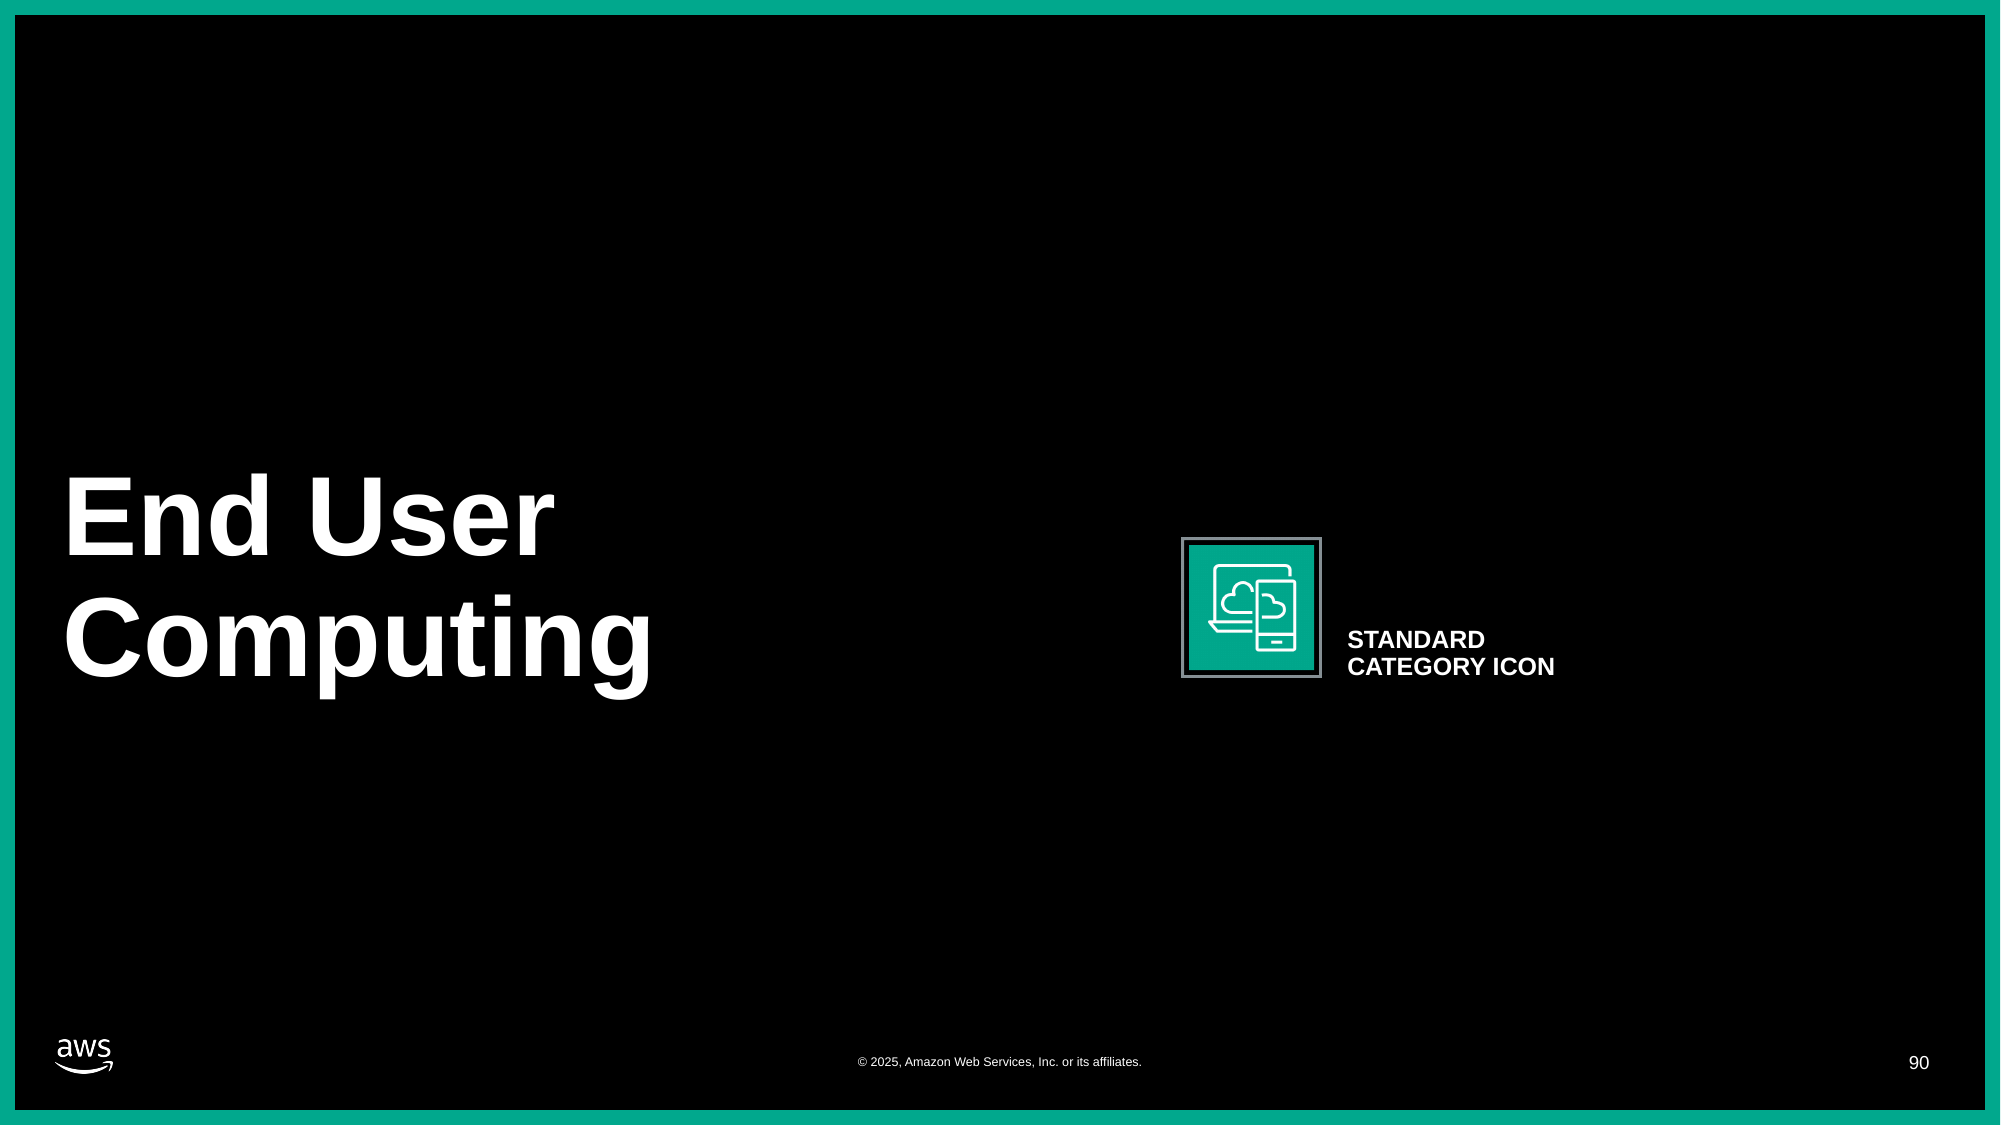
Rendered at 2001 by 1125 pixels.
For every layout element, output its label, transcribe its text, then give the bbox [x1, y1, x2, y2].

footer © 2025, Amazon Web Services, Inc. or its affiliates. [662, 1031, 1338, 1092]
slide_number 90 [1494, 1031, 1945, 1092]
title End User Computing [47, 339, 1393, 709]
picture [1181, 537, 1322, 678]
text_box STANDARD CATEGORY ICON [1332, 541, 1780, 689]
picture [55, 1039, 113, 1074]
